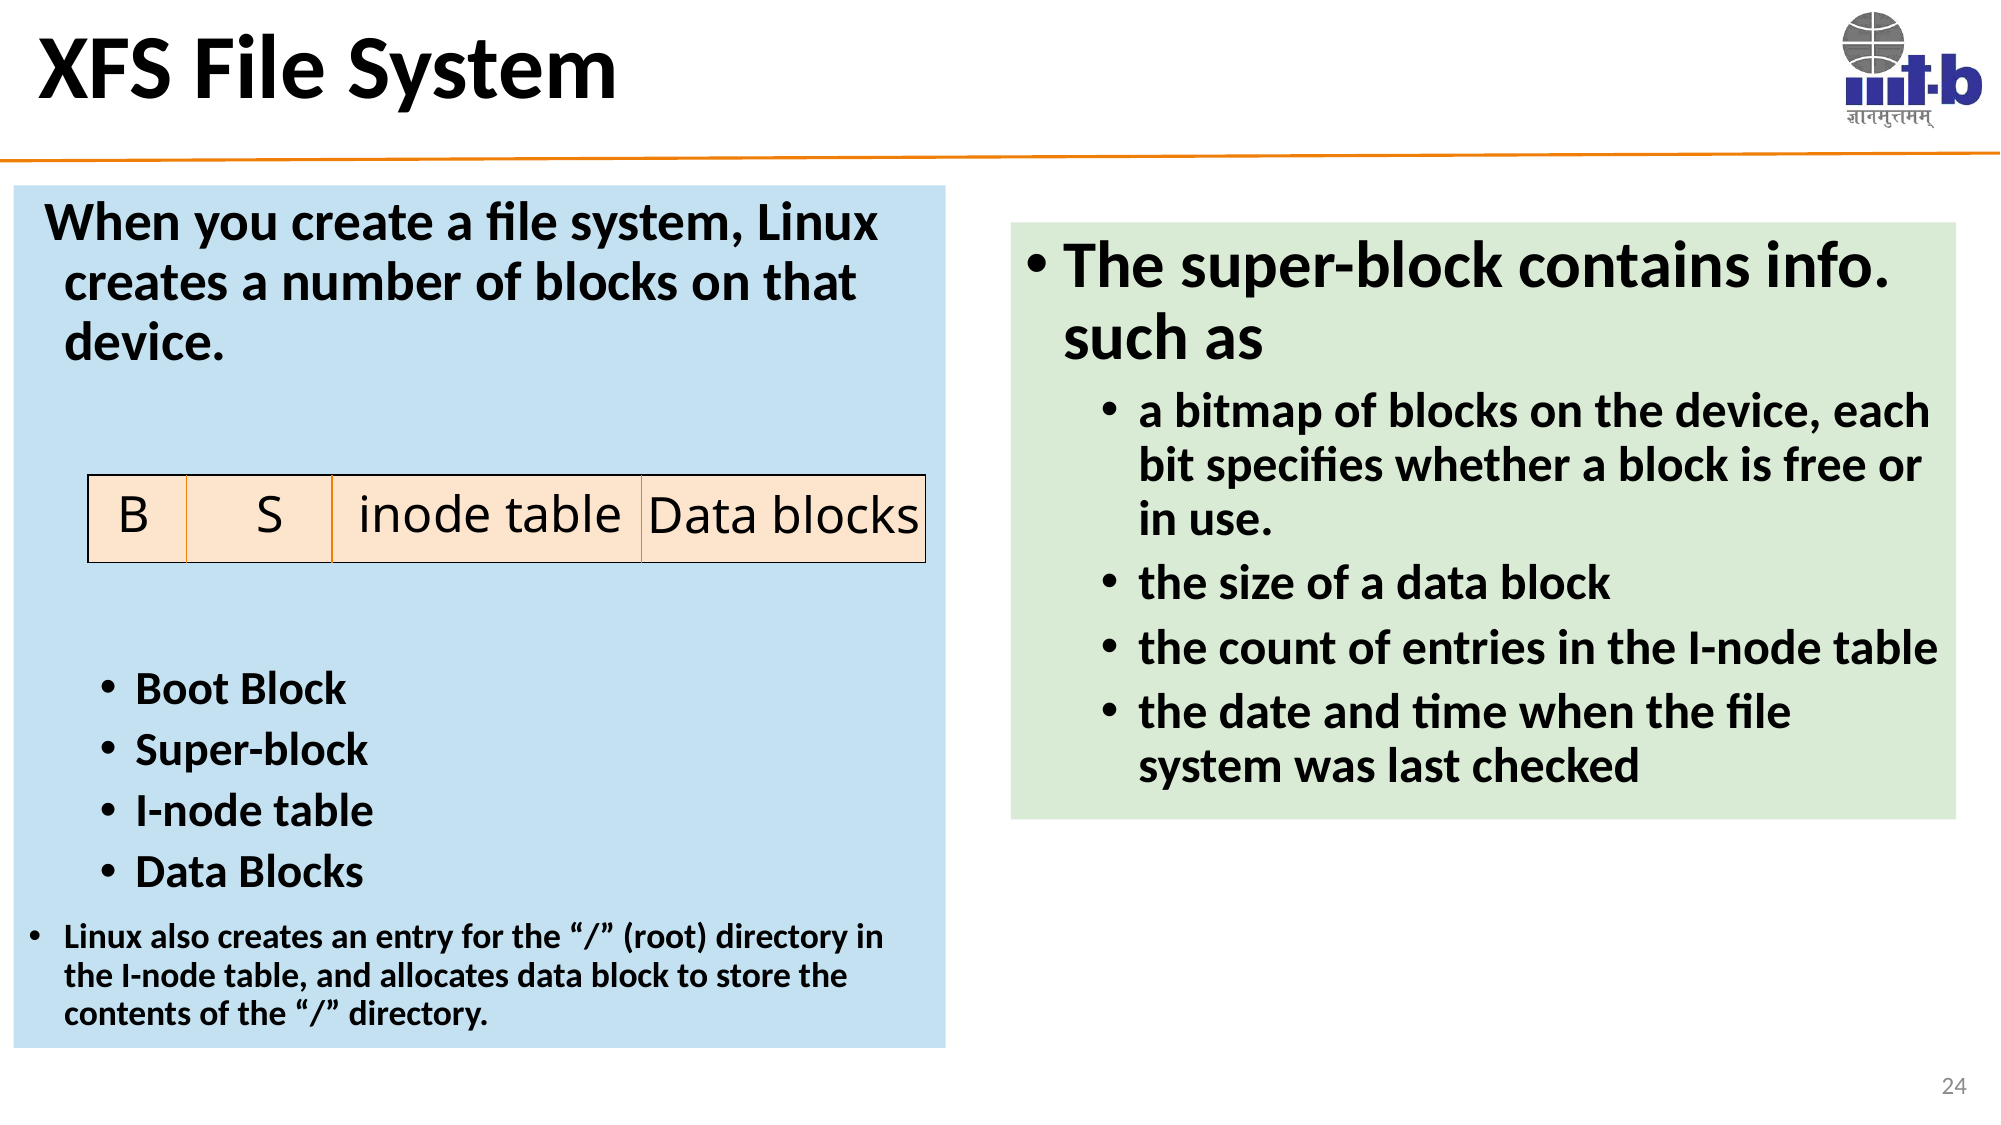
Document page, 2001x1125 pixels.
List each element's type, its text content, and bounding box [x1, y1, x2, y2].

text_box [642, 552, 926, 563]
text_box [188, 474, 331, 563]
text_box [333, 474, 641, 563]
title XFS File System [23, 7, 1957, 132]
text_box [87, 474, 186, 563]
picture [1957, 8, 1983, 130]
text_box B [102, 474, 165, 550]
text_box Data blocks [633, 476, 641, 552]
text_box inode table [344, 474, 638, 550]
slide_number 24 [1532, 1054, 1983, 1115]
text_box S [241, 474, 299, 550]
text_box The super-block contains info. such as a bitmap of blocks on the device, each bit specifies whether a block is free or in use. the size of a data block the count of entries in the I-node table the date and time when the file system was last checked [1010, 222, 1957, 820]
text_box When you create a file system, Linux creates a number of blocks on that device. Boot Block Super-block I-node table Data Blocks Linux also creates an entry for the “/” (root) directory in the I-node table, and allocates data block to store the contents of the “/” directory. [13, 185, 946, 1048]
text_box Data blocks [642, 476, 935, 552]
